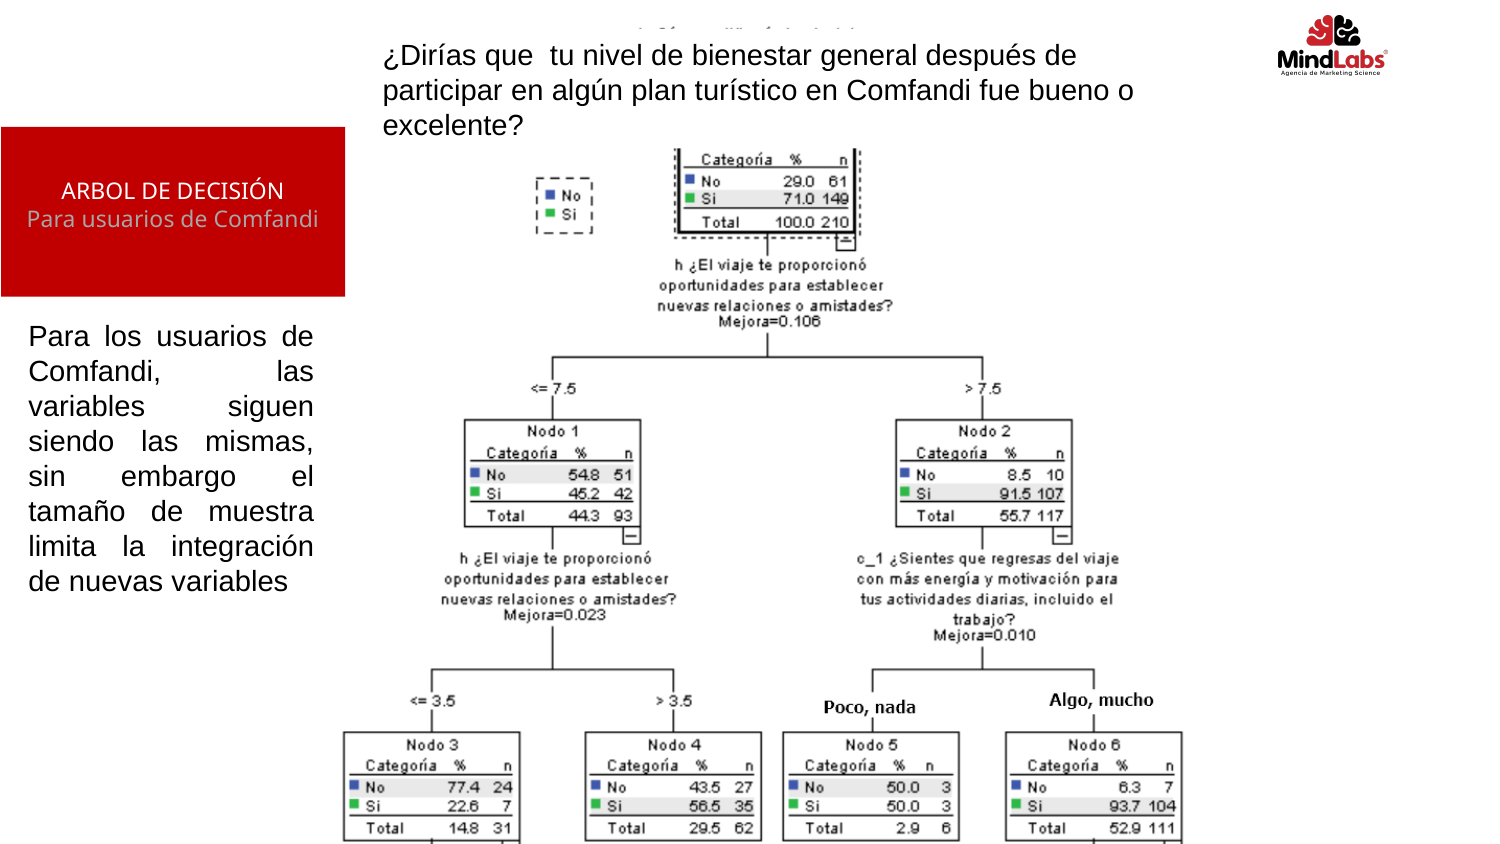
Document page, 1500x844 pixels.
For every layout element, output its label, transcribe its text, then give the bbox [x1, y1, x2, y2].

text_box ARBOL DE DECISIÓN Para usuarios de Comfandi [1, 126, 277, 297]
picture [282, 0, 1218, 844]
picture [1277, 14, 1389, 76]
text_box Para los usuarios de Comfandi, las variables siguen siendo las mismas, sin embargo el tamaño de muestra limita la integración de nuevas variables [13, 310, 277, 605]
